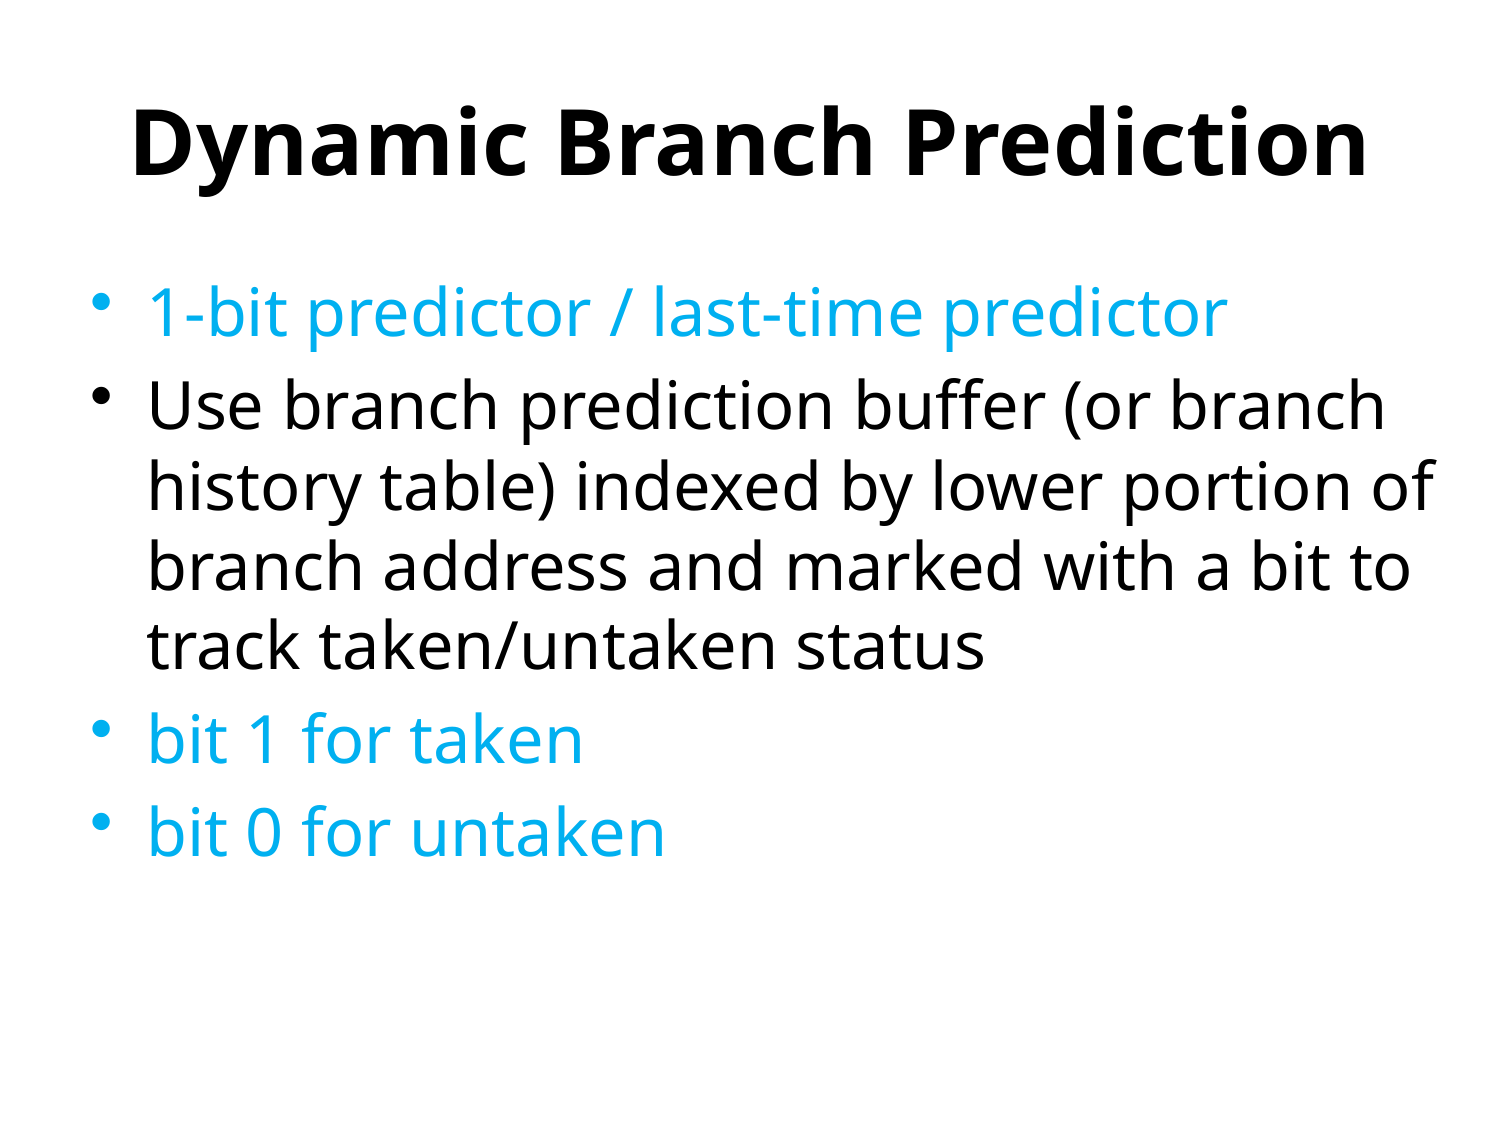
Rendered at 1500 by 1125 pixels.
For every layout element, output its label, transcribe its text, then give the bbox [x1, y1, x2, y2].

list 1-bit predictor / last-time predictor Use branch prediction buffer (or branch history table) indexed by lower portion of branch address and marked with a bit to track taken/untaken status bit 1 for taken bit 0 for untaken [75, 262, 1500, 1005]
title Dynamic Branch Prediction [0, 45, 1500, 233]
